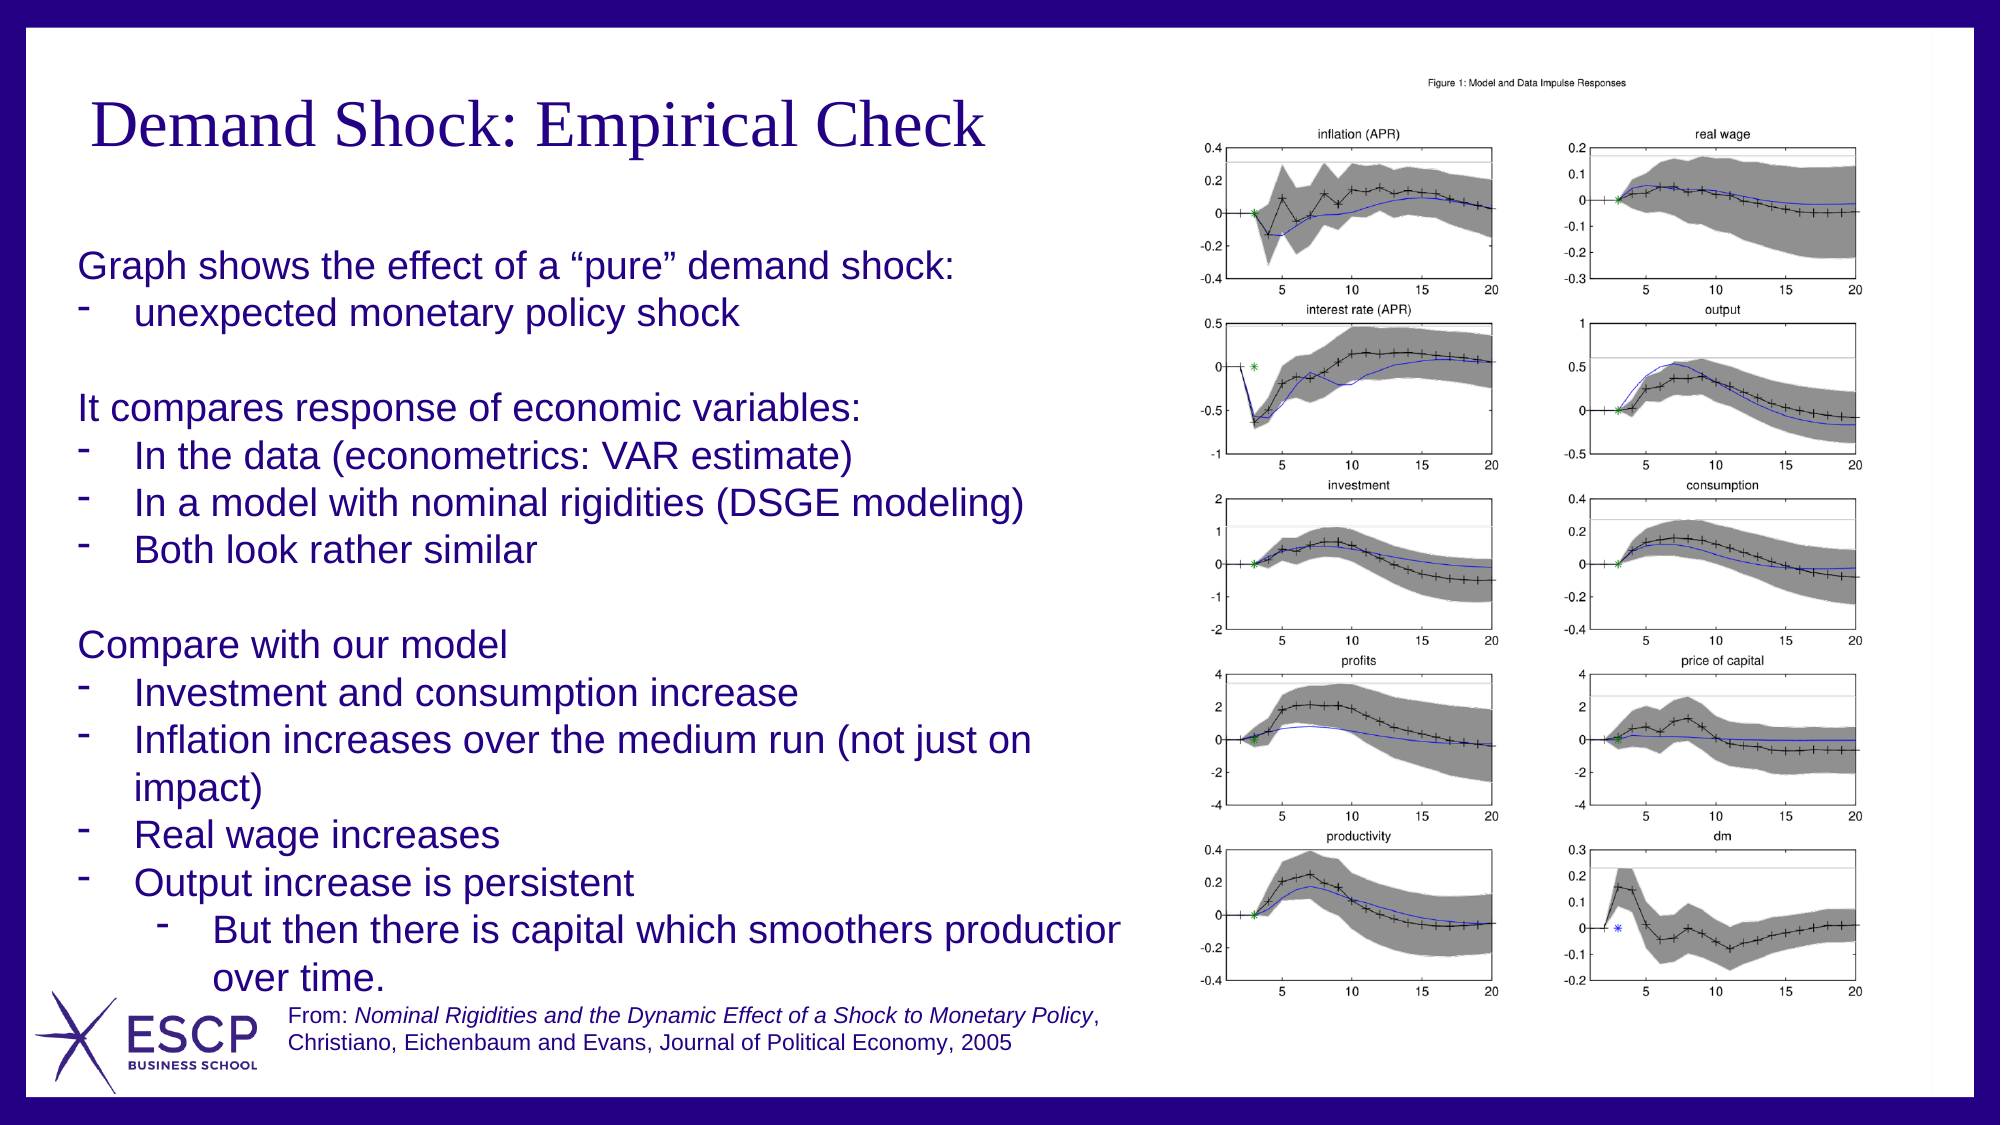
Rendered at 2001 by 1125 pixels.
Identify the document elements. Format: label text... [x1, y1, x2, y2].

title Demand Shock: Empirical Check [90, 56, 1090, 160]
picture [35, 991, 257, 1094]
text_box Graph shows the effect of a “pure” demand shock: unexpected monetary policy shock It compares response of economic variables: In the data (econometrics: VAR estimate) In a model with nominal rigidities (DSGE modeling) Both look rather similar Compare with our model Investment and consumption increase Inflation increases over the medium run (not just on impact) Real wage increases Output increase is persistent But then there is capital which smoothers production over time. [62, 232, 1090, 1055]
picture [1095, 0, 1959, 1125]
footer From: Nominal Rigidities and the Dynamic Effect of a Shock to Monetary Policy, Christiano, Eichenbaum and Evans, Journal of Political Economy, 2005 [272, 987, 1090, 1069]
